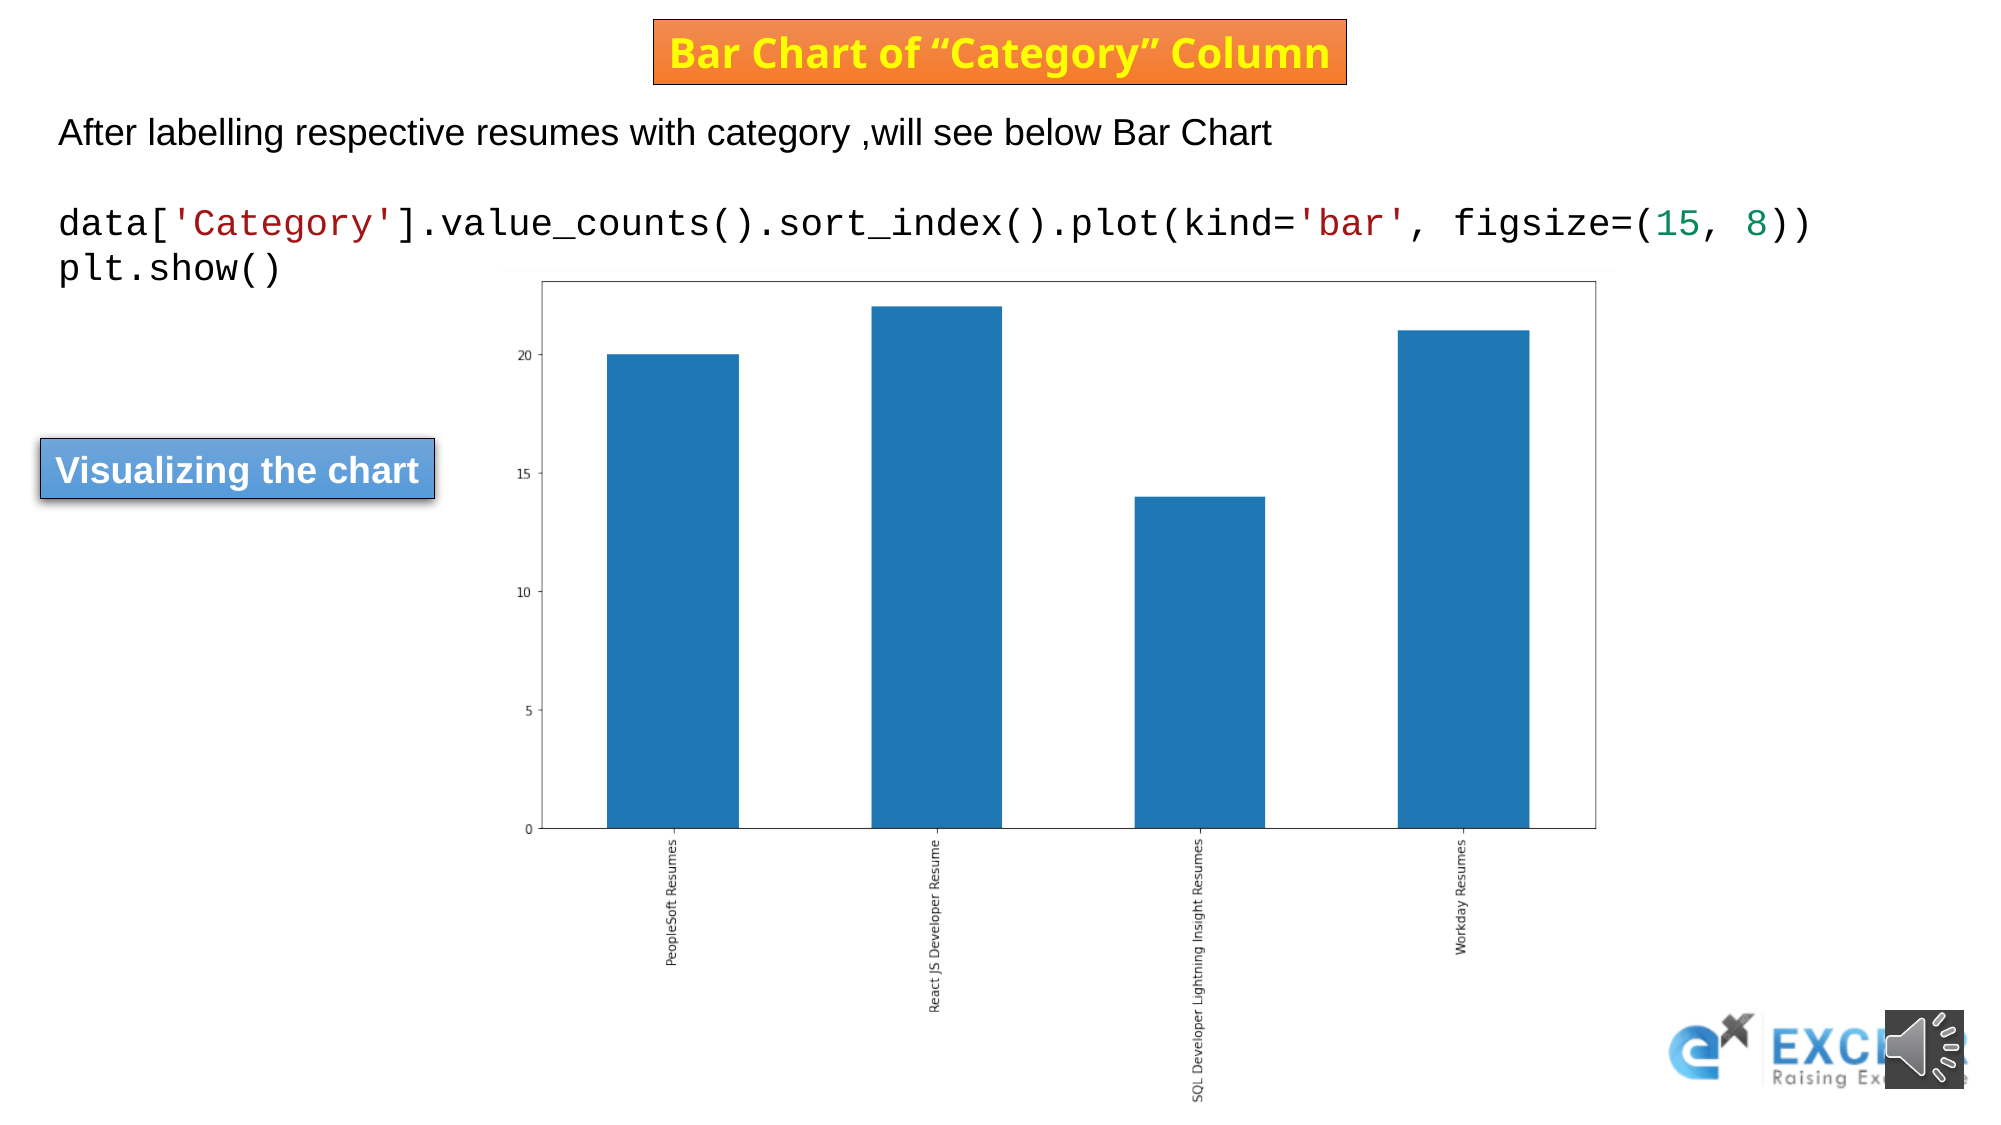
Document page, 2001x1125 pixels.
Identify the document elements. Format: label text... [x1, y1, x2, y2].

picture [499, 271, 1618, 1109]
text_box Visualizing the chart [40, 438, 435, 499]
picture [1634, 979, 2000, 1125]
text_box Bar Chart of “Category” Column [653, 19, 1347, 85]
text_box After labelling respective resumes with category ,will see below Bar Chart data['Category'].value_counts().sort_index().plot(kind='bar', figsize=(15, 8)) plt.show() [43, 100, 1828, 341]
